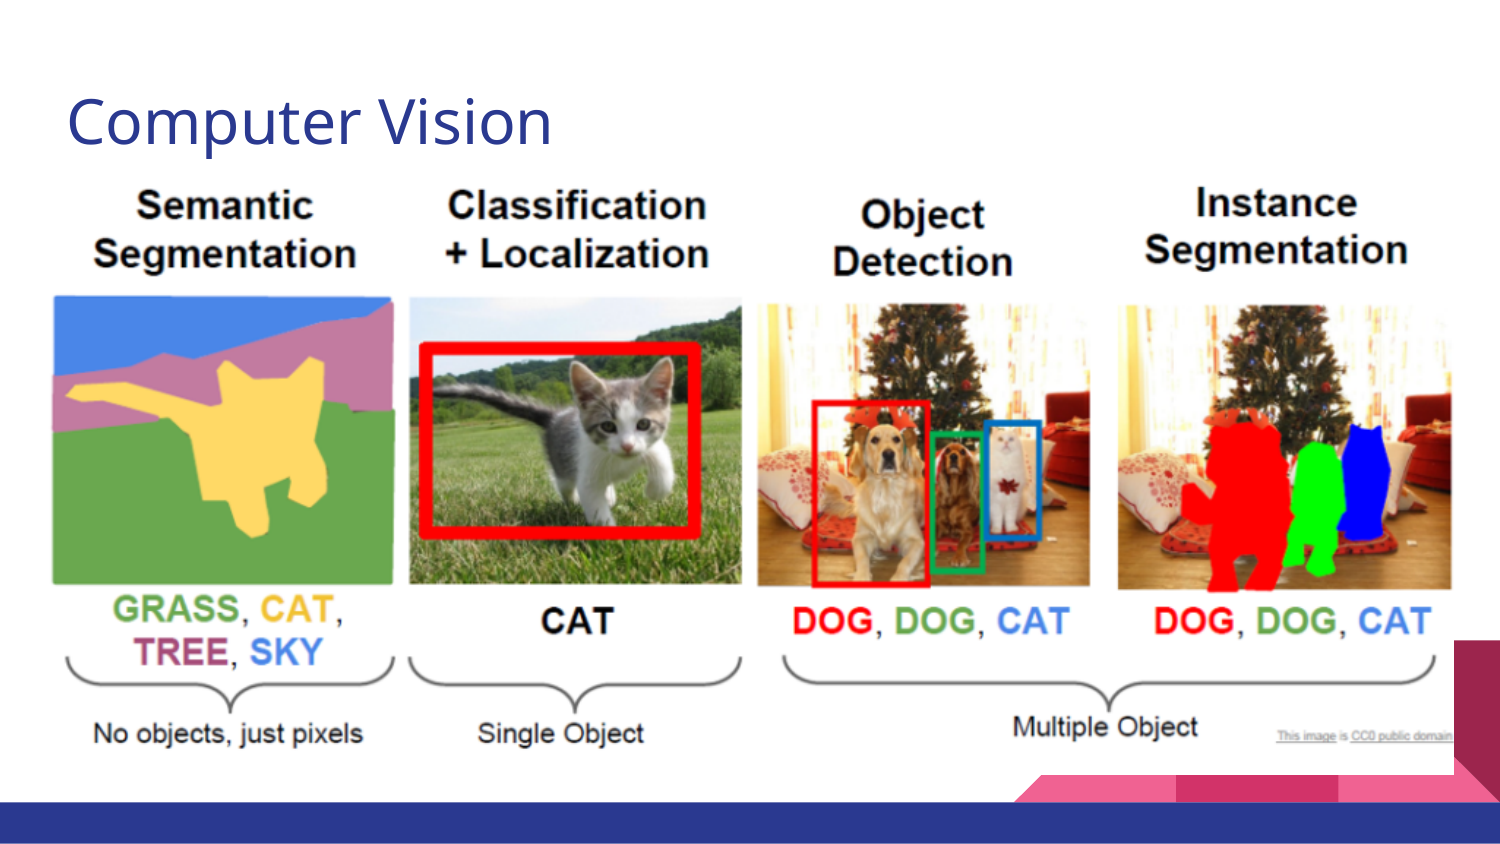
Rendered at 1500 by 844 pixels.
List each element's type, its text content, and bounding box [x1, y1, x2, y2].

picture [45, 175, 1455, 776]
title Computer Vision [51, 67, 1449, 167]
